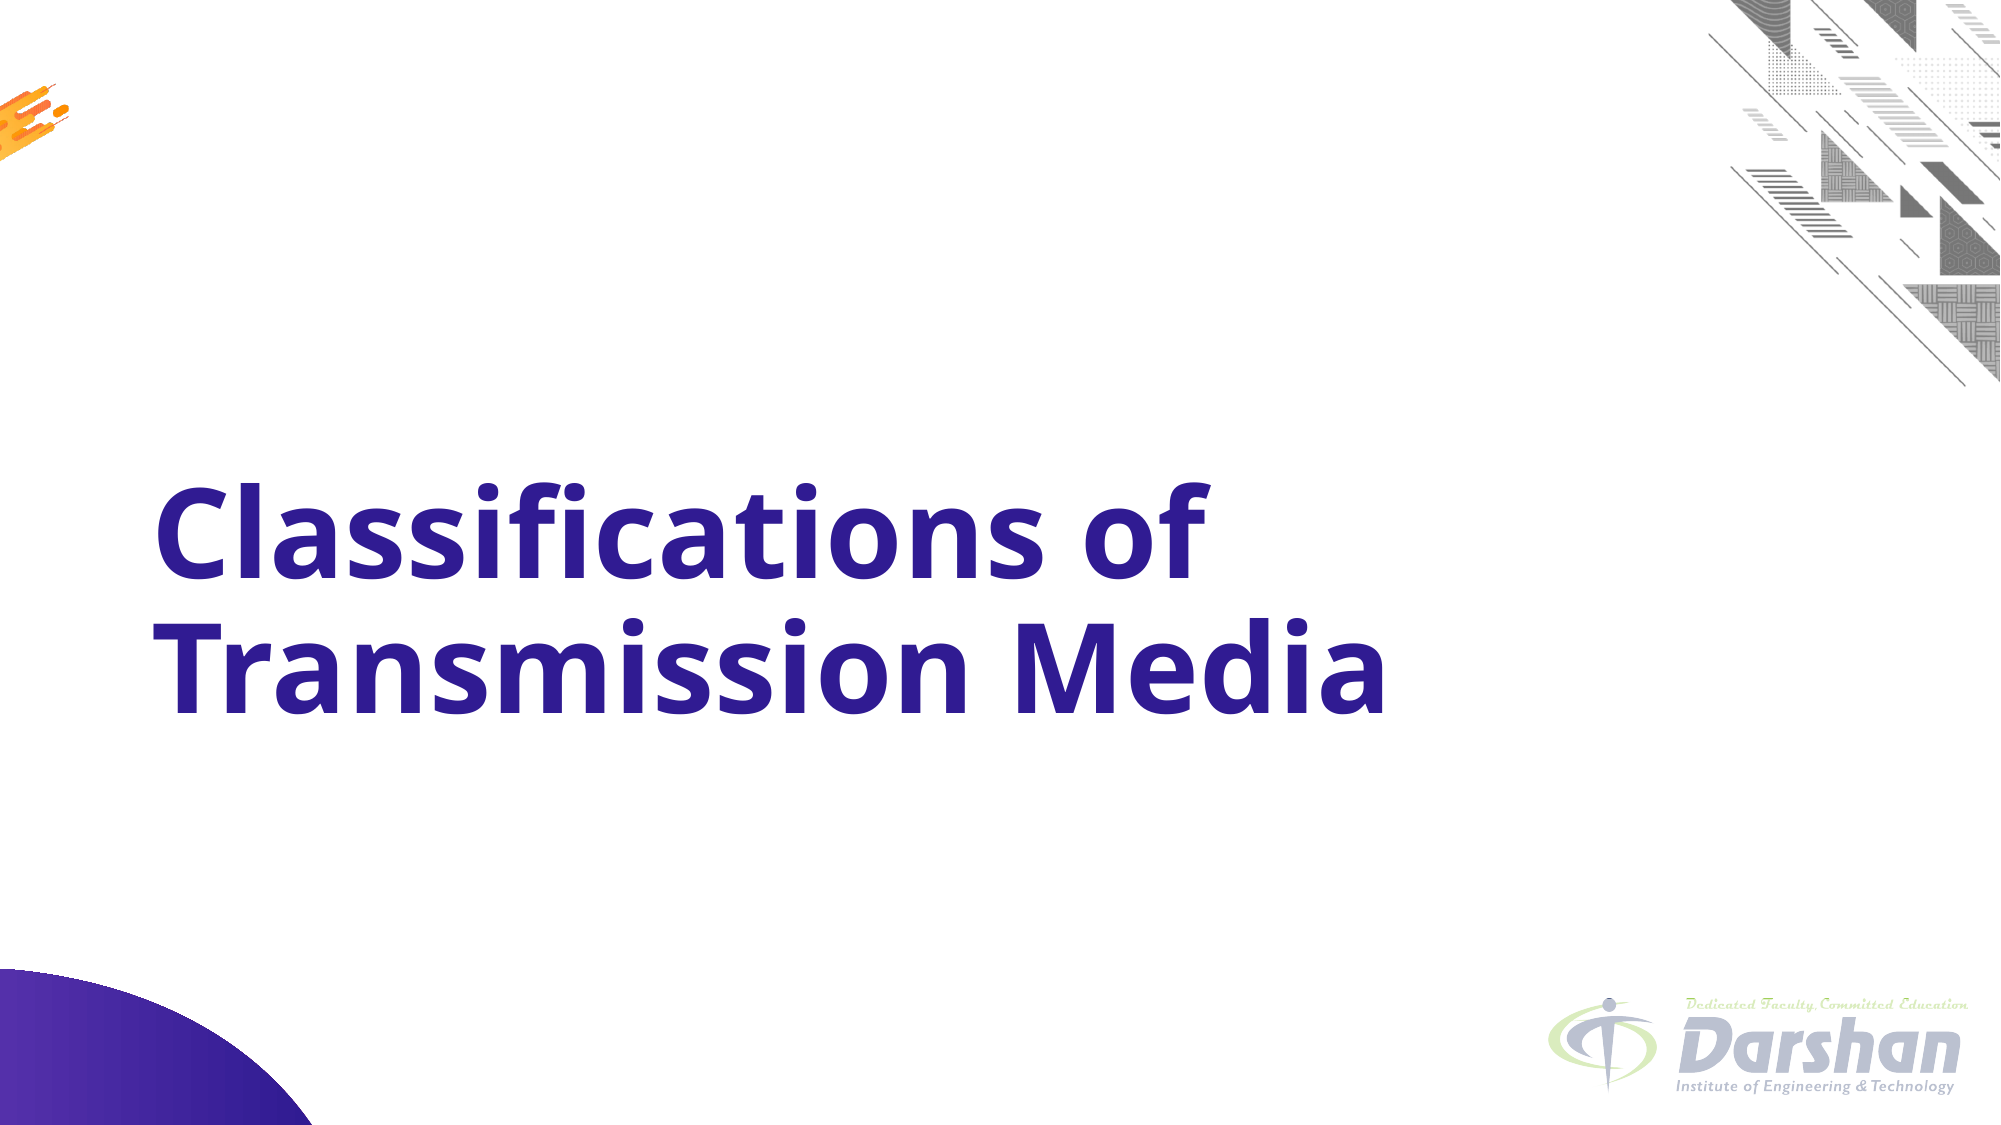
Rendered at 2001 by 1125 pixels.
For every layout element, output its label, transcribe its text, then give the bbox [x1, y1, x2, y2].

picture [0, 65, 90, 193]
title Classifications of Transmission Media [136, 280, 1862, 749]
